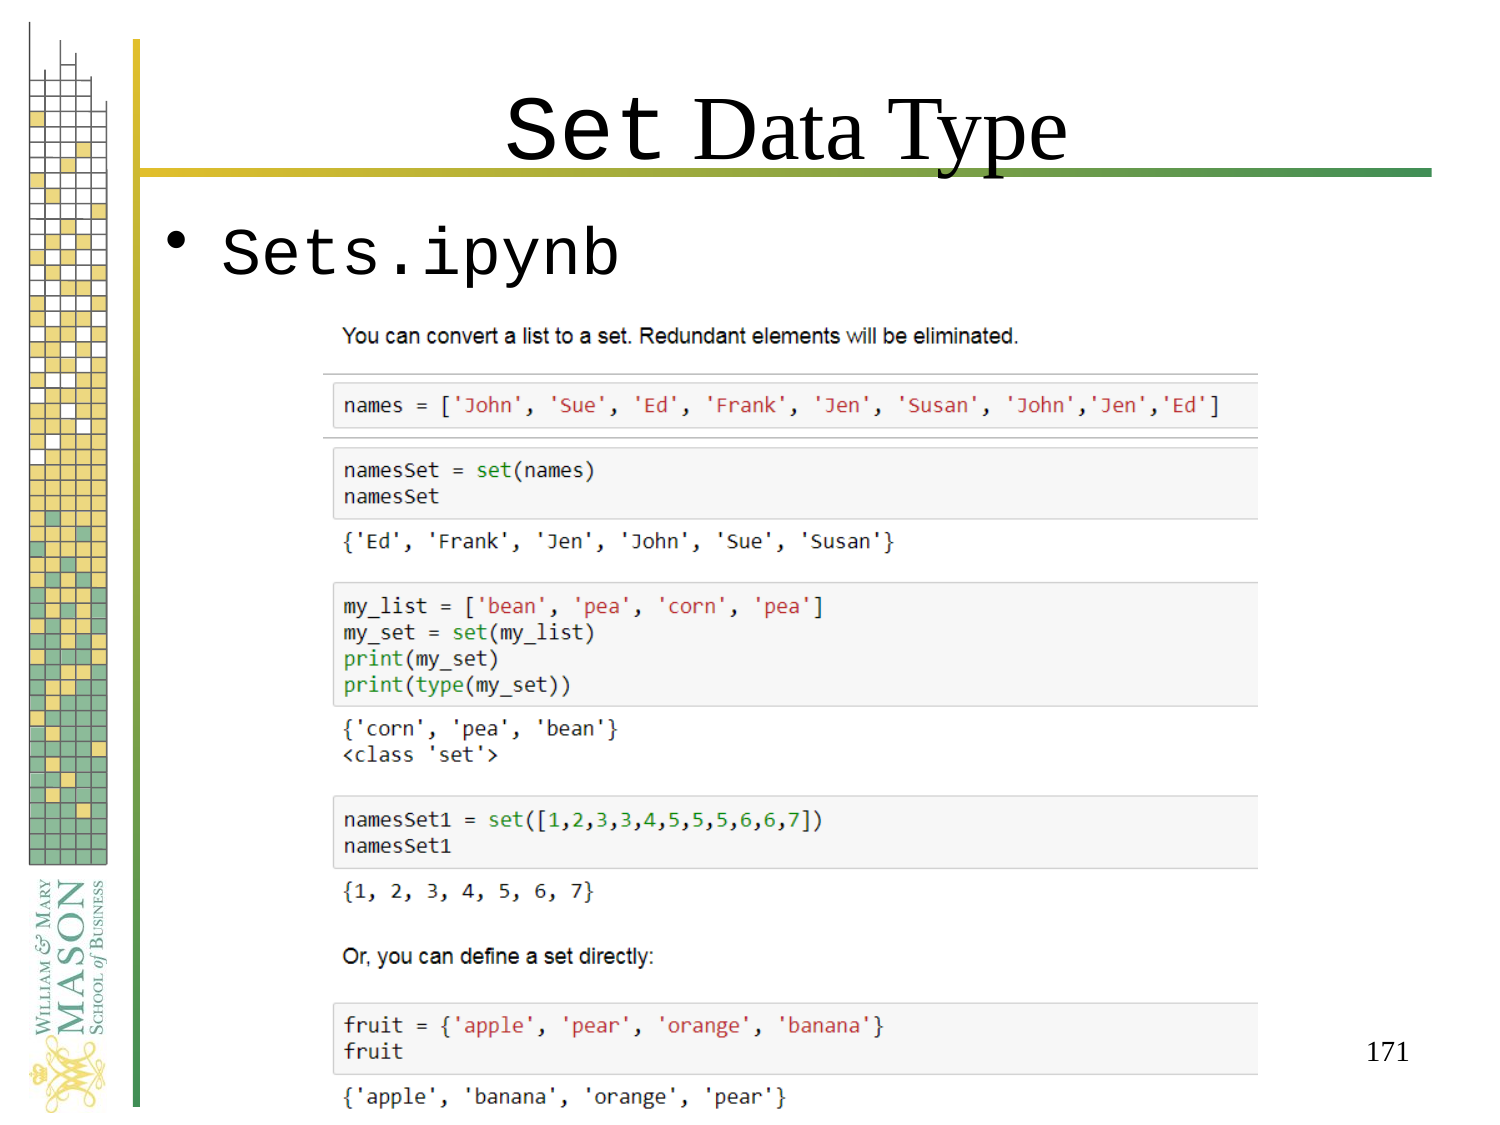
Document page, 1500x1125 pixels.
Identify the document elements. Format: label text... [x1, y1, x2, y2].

list Sets.ipynb [150, 200, 1425, 1005]
title Set Data Type [150, 45, 1425, 200]
picture [323, 315, 1259, 1125]
table_cell != [29, 879, 107, 1113]
slide_number 171 [1263, 1024, 1426, 1103]
